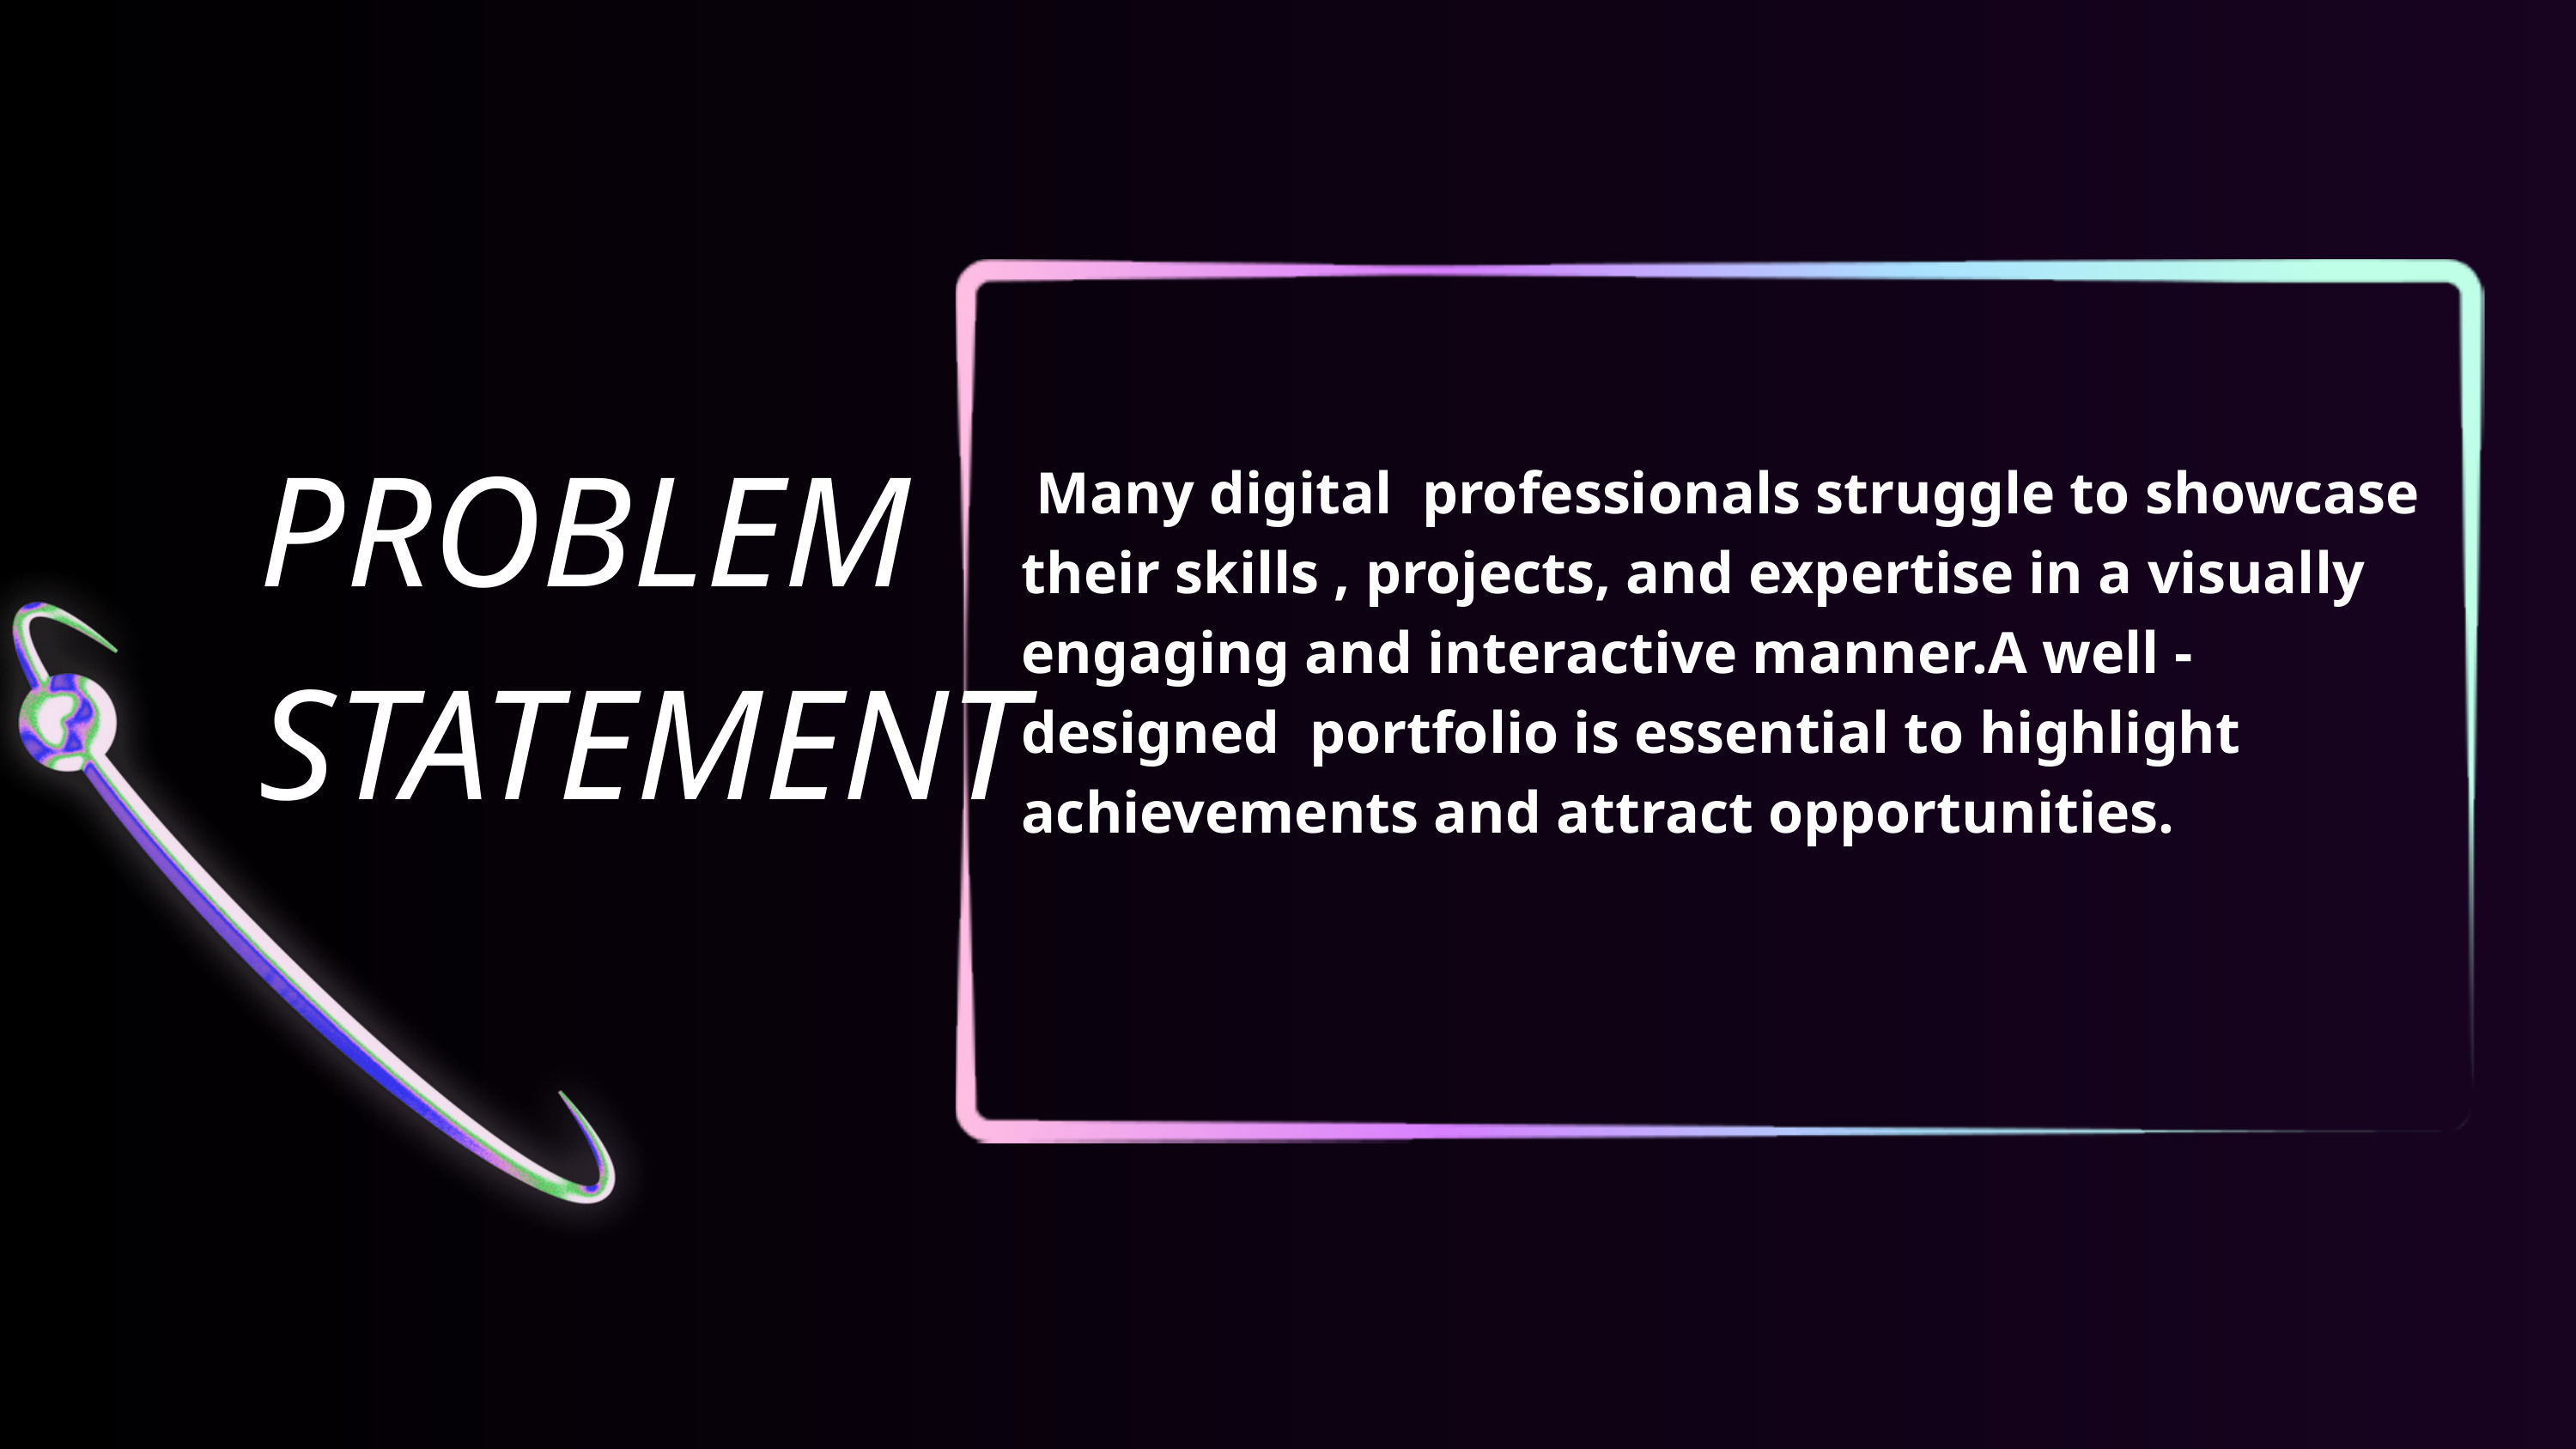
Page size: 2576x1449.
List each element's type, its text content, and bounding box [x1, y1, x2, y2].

text_box Many digital professionals struggle to showcase their skills , projects, and expertise in a visually engaging and interactive manner.A well - designed portfolio is essential to highlight achievements and attract opportunities. [1021, 445, 2432, 845]
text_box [0, 555, 662, 1250]
text_box [955, 259, 2485, 1144]
text_box PROBLEM STATEMENT [258, 404, 1395, 830]
